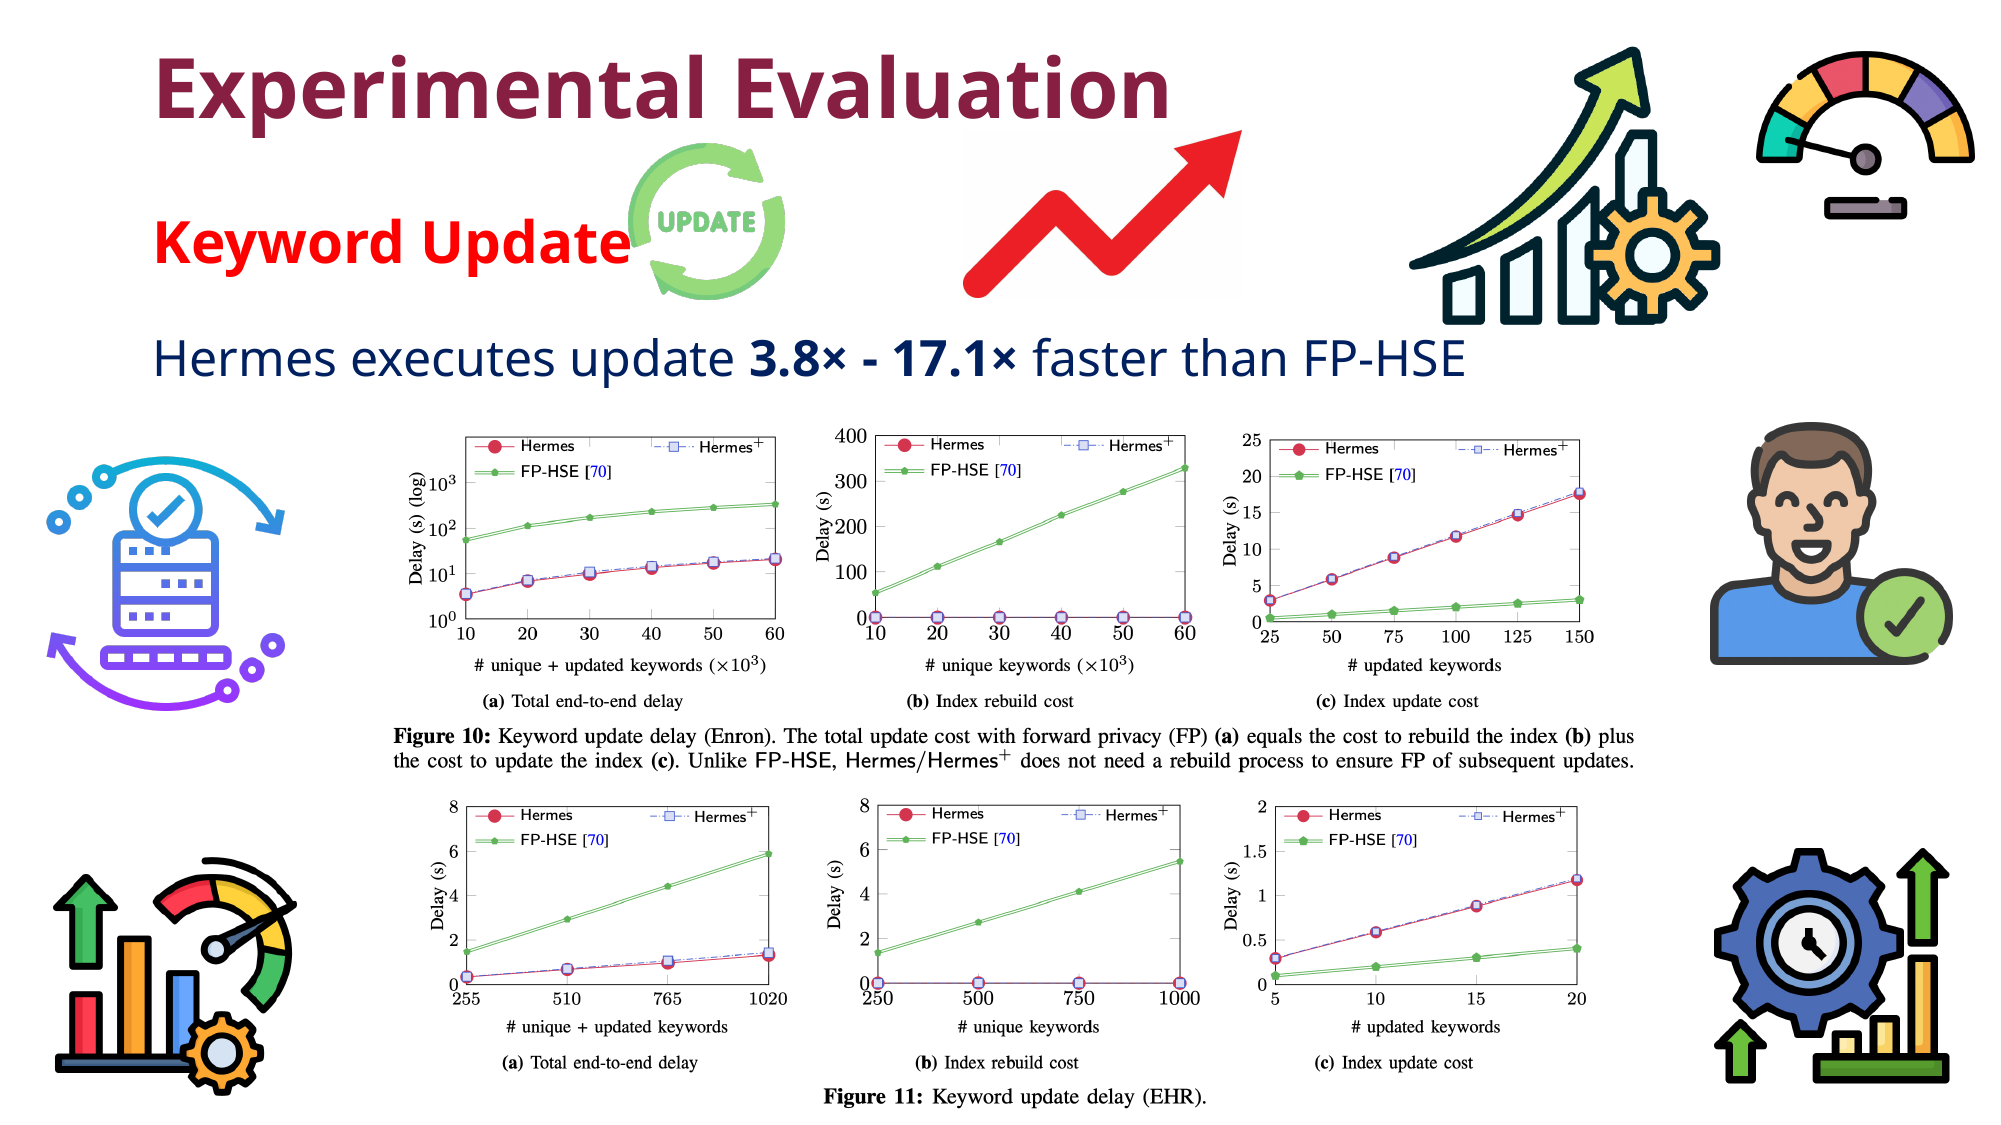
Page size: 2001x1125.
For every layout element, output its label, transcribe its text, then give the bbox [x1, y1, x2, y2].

picture [963, 129, 1243, 299]
picture [34, 452, 297, 715]
picture [386, 418, 1642, 778]
picture [1407, 28, 1722, 343]
picture [1756, 25, 1975, 244]
picture [1709, 422, 1954, 666]
title Experimental Evaluation [137, 0, 1863, 163]
list Keyword Update Hermes executes update 3.8× - 17.1× faster than FP-HSE [137, 163, 1863, 1089]
picture [1709, 843, 1954, 1088]
picture [52, 854, 297, 1099]
picture [422, 797, 1592, 1113]
picture [628, 143, 786, 301]
